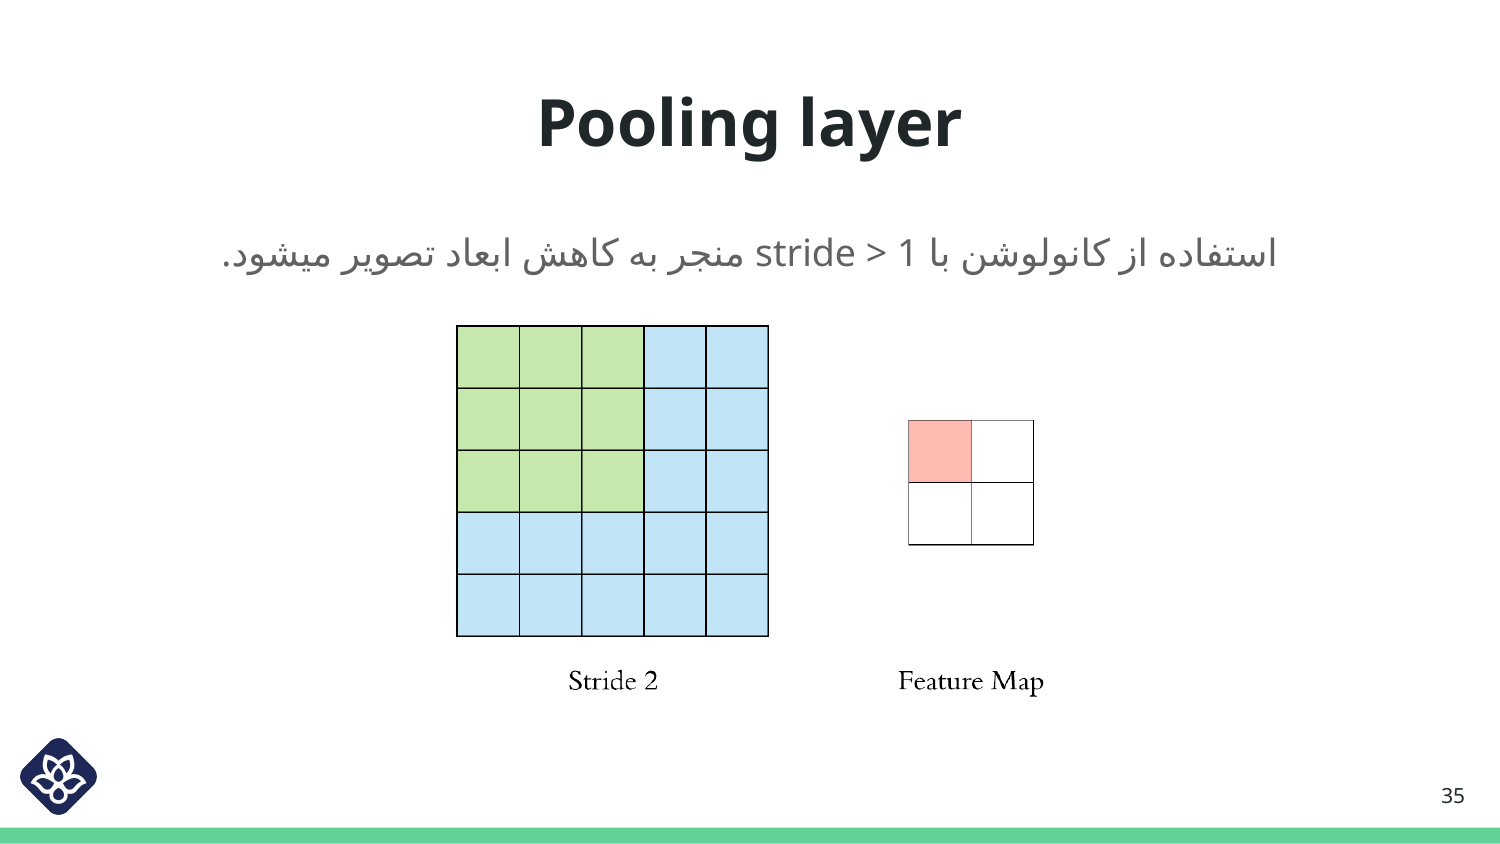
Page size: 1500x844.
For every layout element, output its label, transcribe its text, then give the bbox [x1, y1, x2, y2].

title Pooling layer [51, 72, 1449, 167]
slide_number ‹#› [1389, 764, 1480, 830]
list استفاده از کانولوشن با stride > 1 منجر به کاهش ابعاد تصویر میشود. [51, 221, 1449, 298]
picture [20, 738, 97, 815]
picture [451, 319, 1049, 704]
